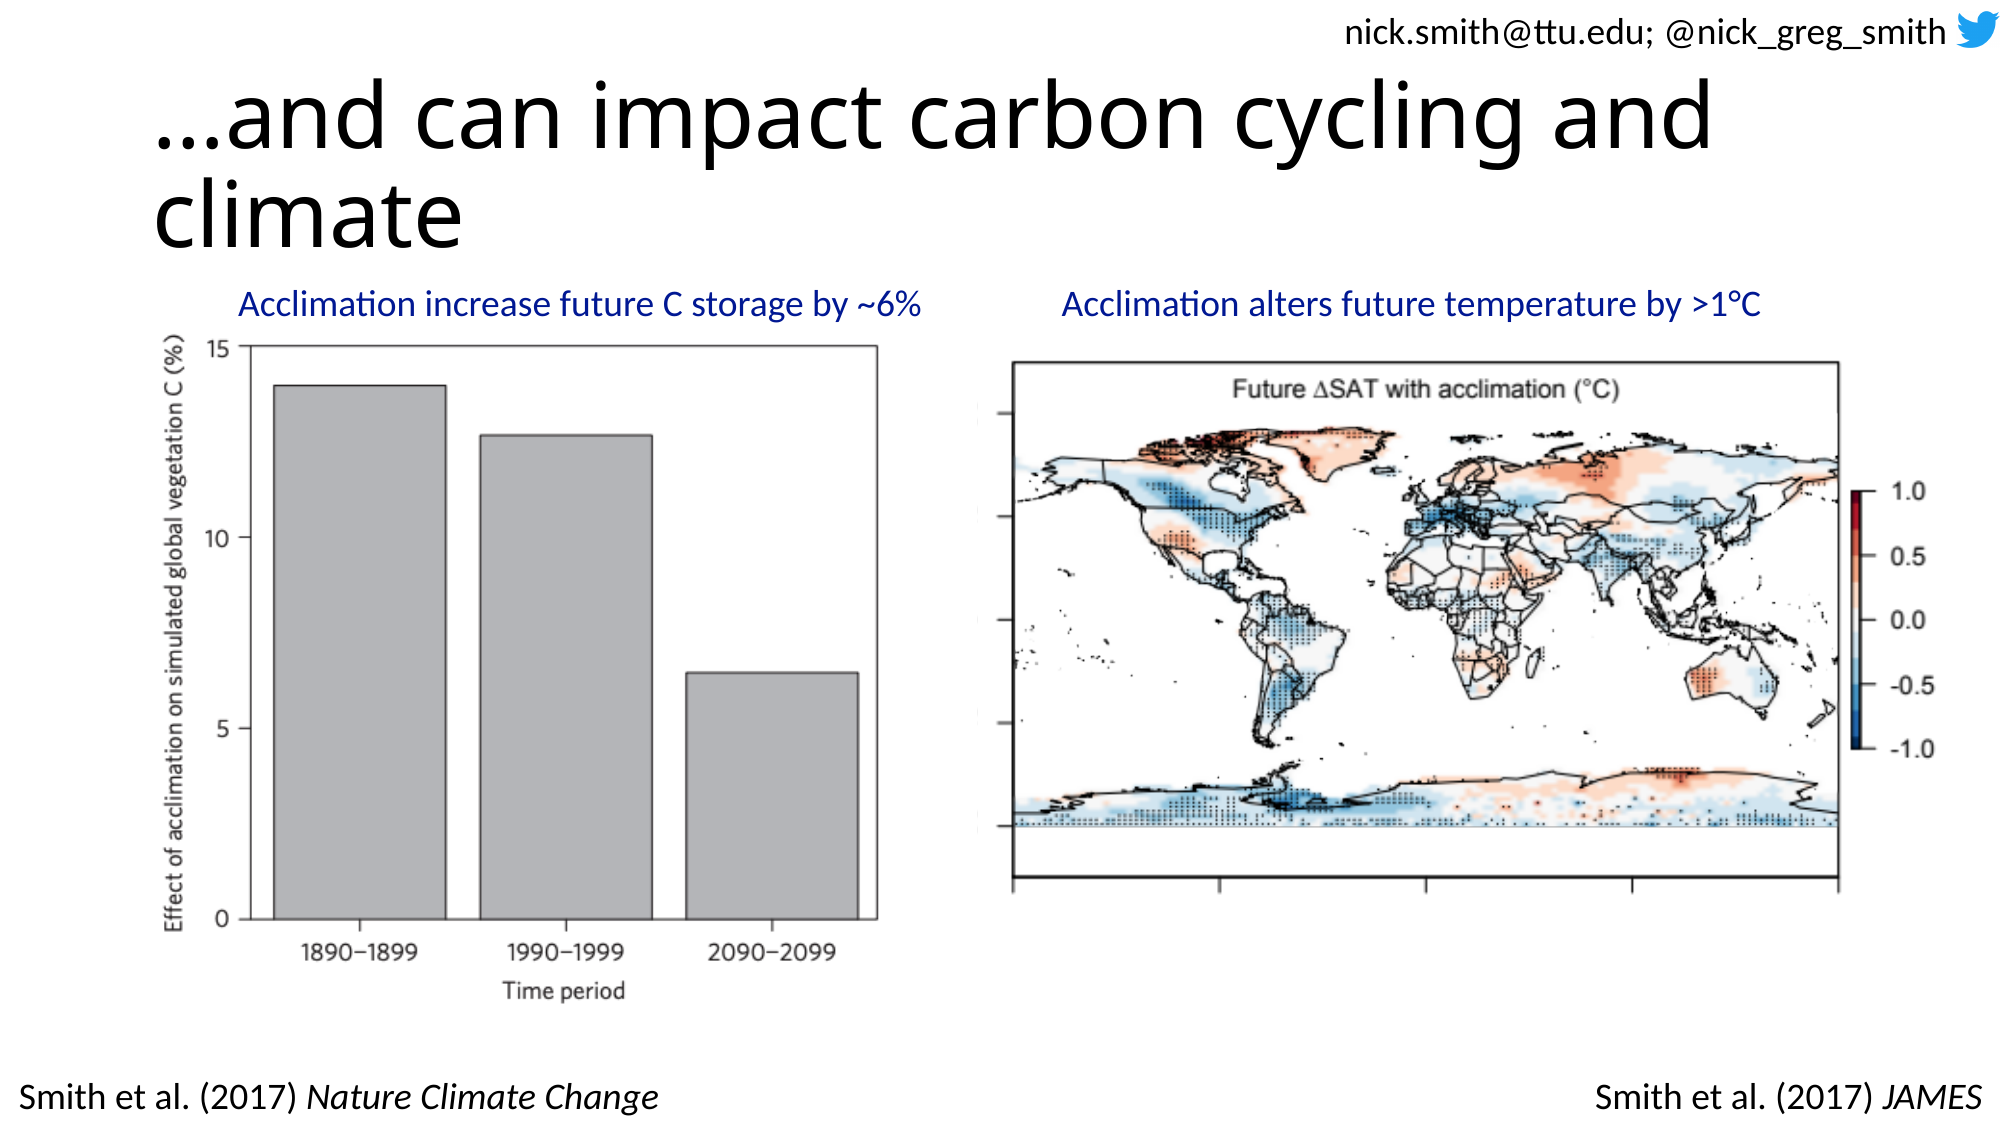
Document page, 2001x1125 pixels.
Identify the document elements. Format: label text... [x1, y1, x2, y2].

text_box Smith et al. (2017) Nature Climate Change [3, 1064, 675, 1125]
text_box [1325, 0, 2000, 60]
picture [137, 313, 906, 1016]
picture [977, 313, 1957, 906]
text_box Acclimation alters future temperature by >1°C [1046, 271, 1777, 313]
title …and can impact carbon cycling and climate [137, 59, 1863, 278]
text_box Smith et al. (2017) JAMES [1580, 1064, 1998, 1125]
text_box Acclimation increase future C storage by ~6% [223, 271, 938, 331]
